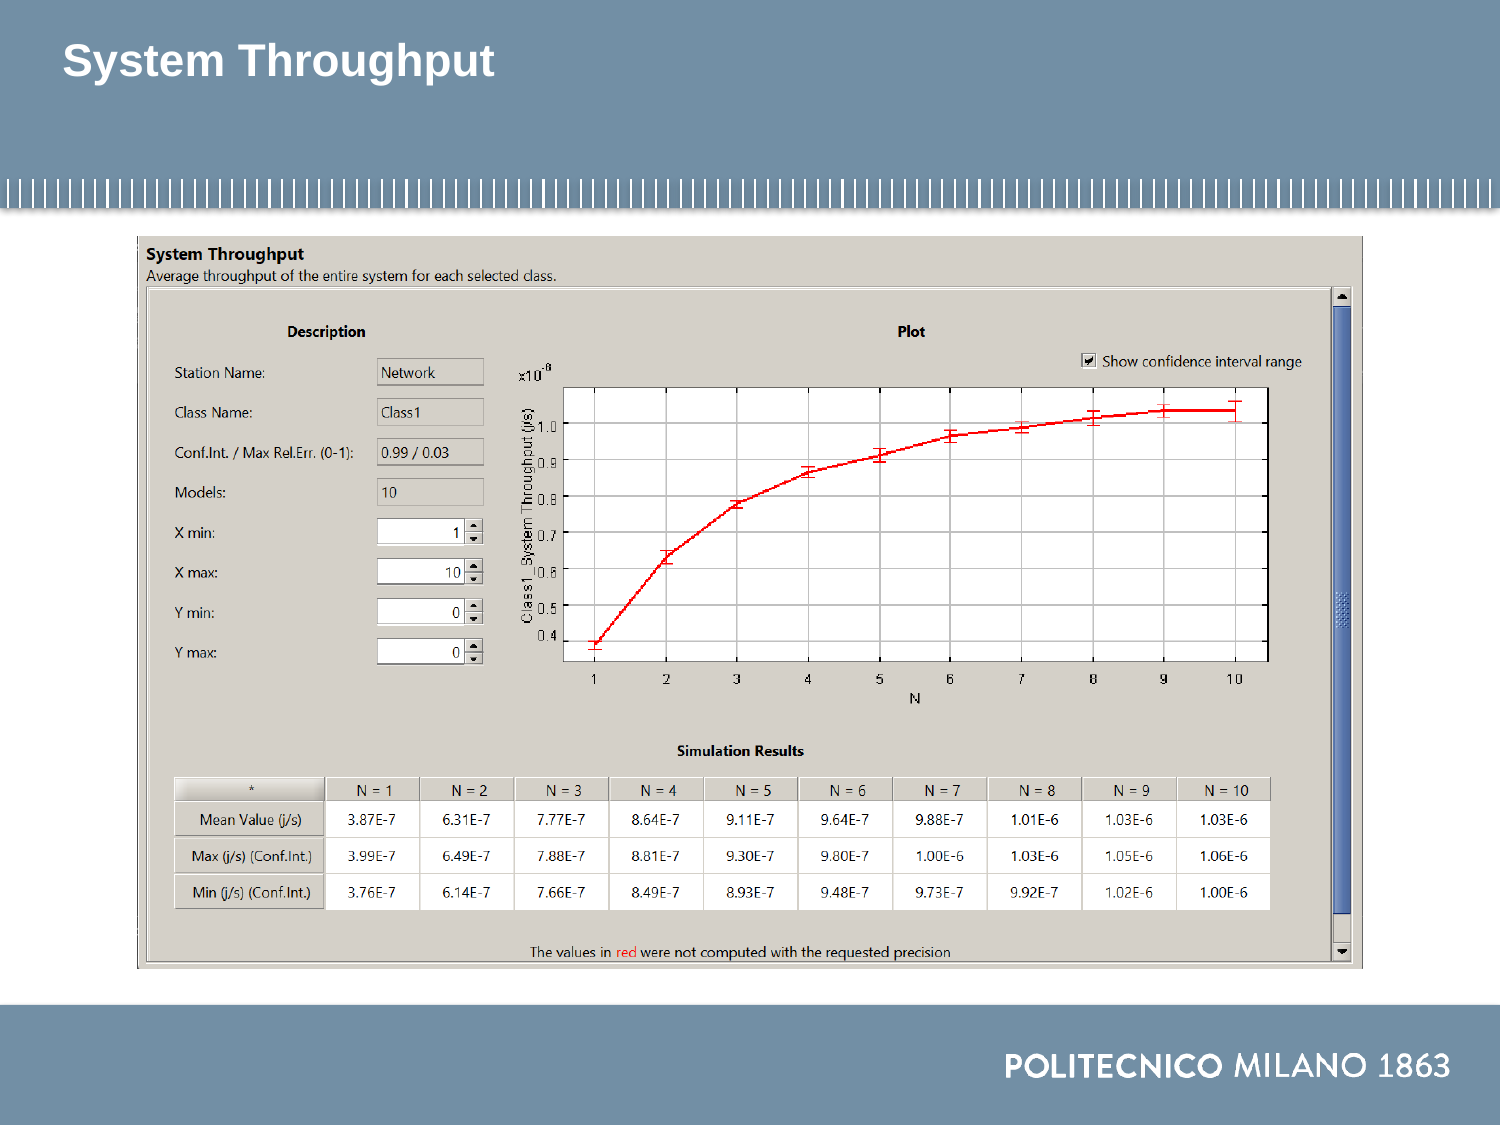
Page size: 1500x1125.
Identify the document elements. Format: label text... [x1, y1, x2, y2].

title System Throughput [47, 22, 1455, 161]
picture [137, 236, 1363, 969]
picture [999, 1041, 1456, 1089]
